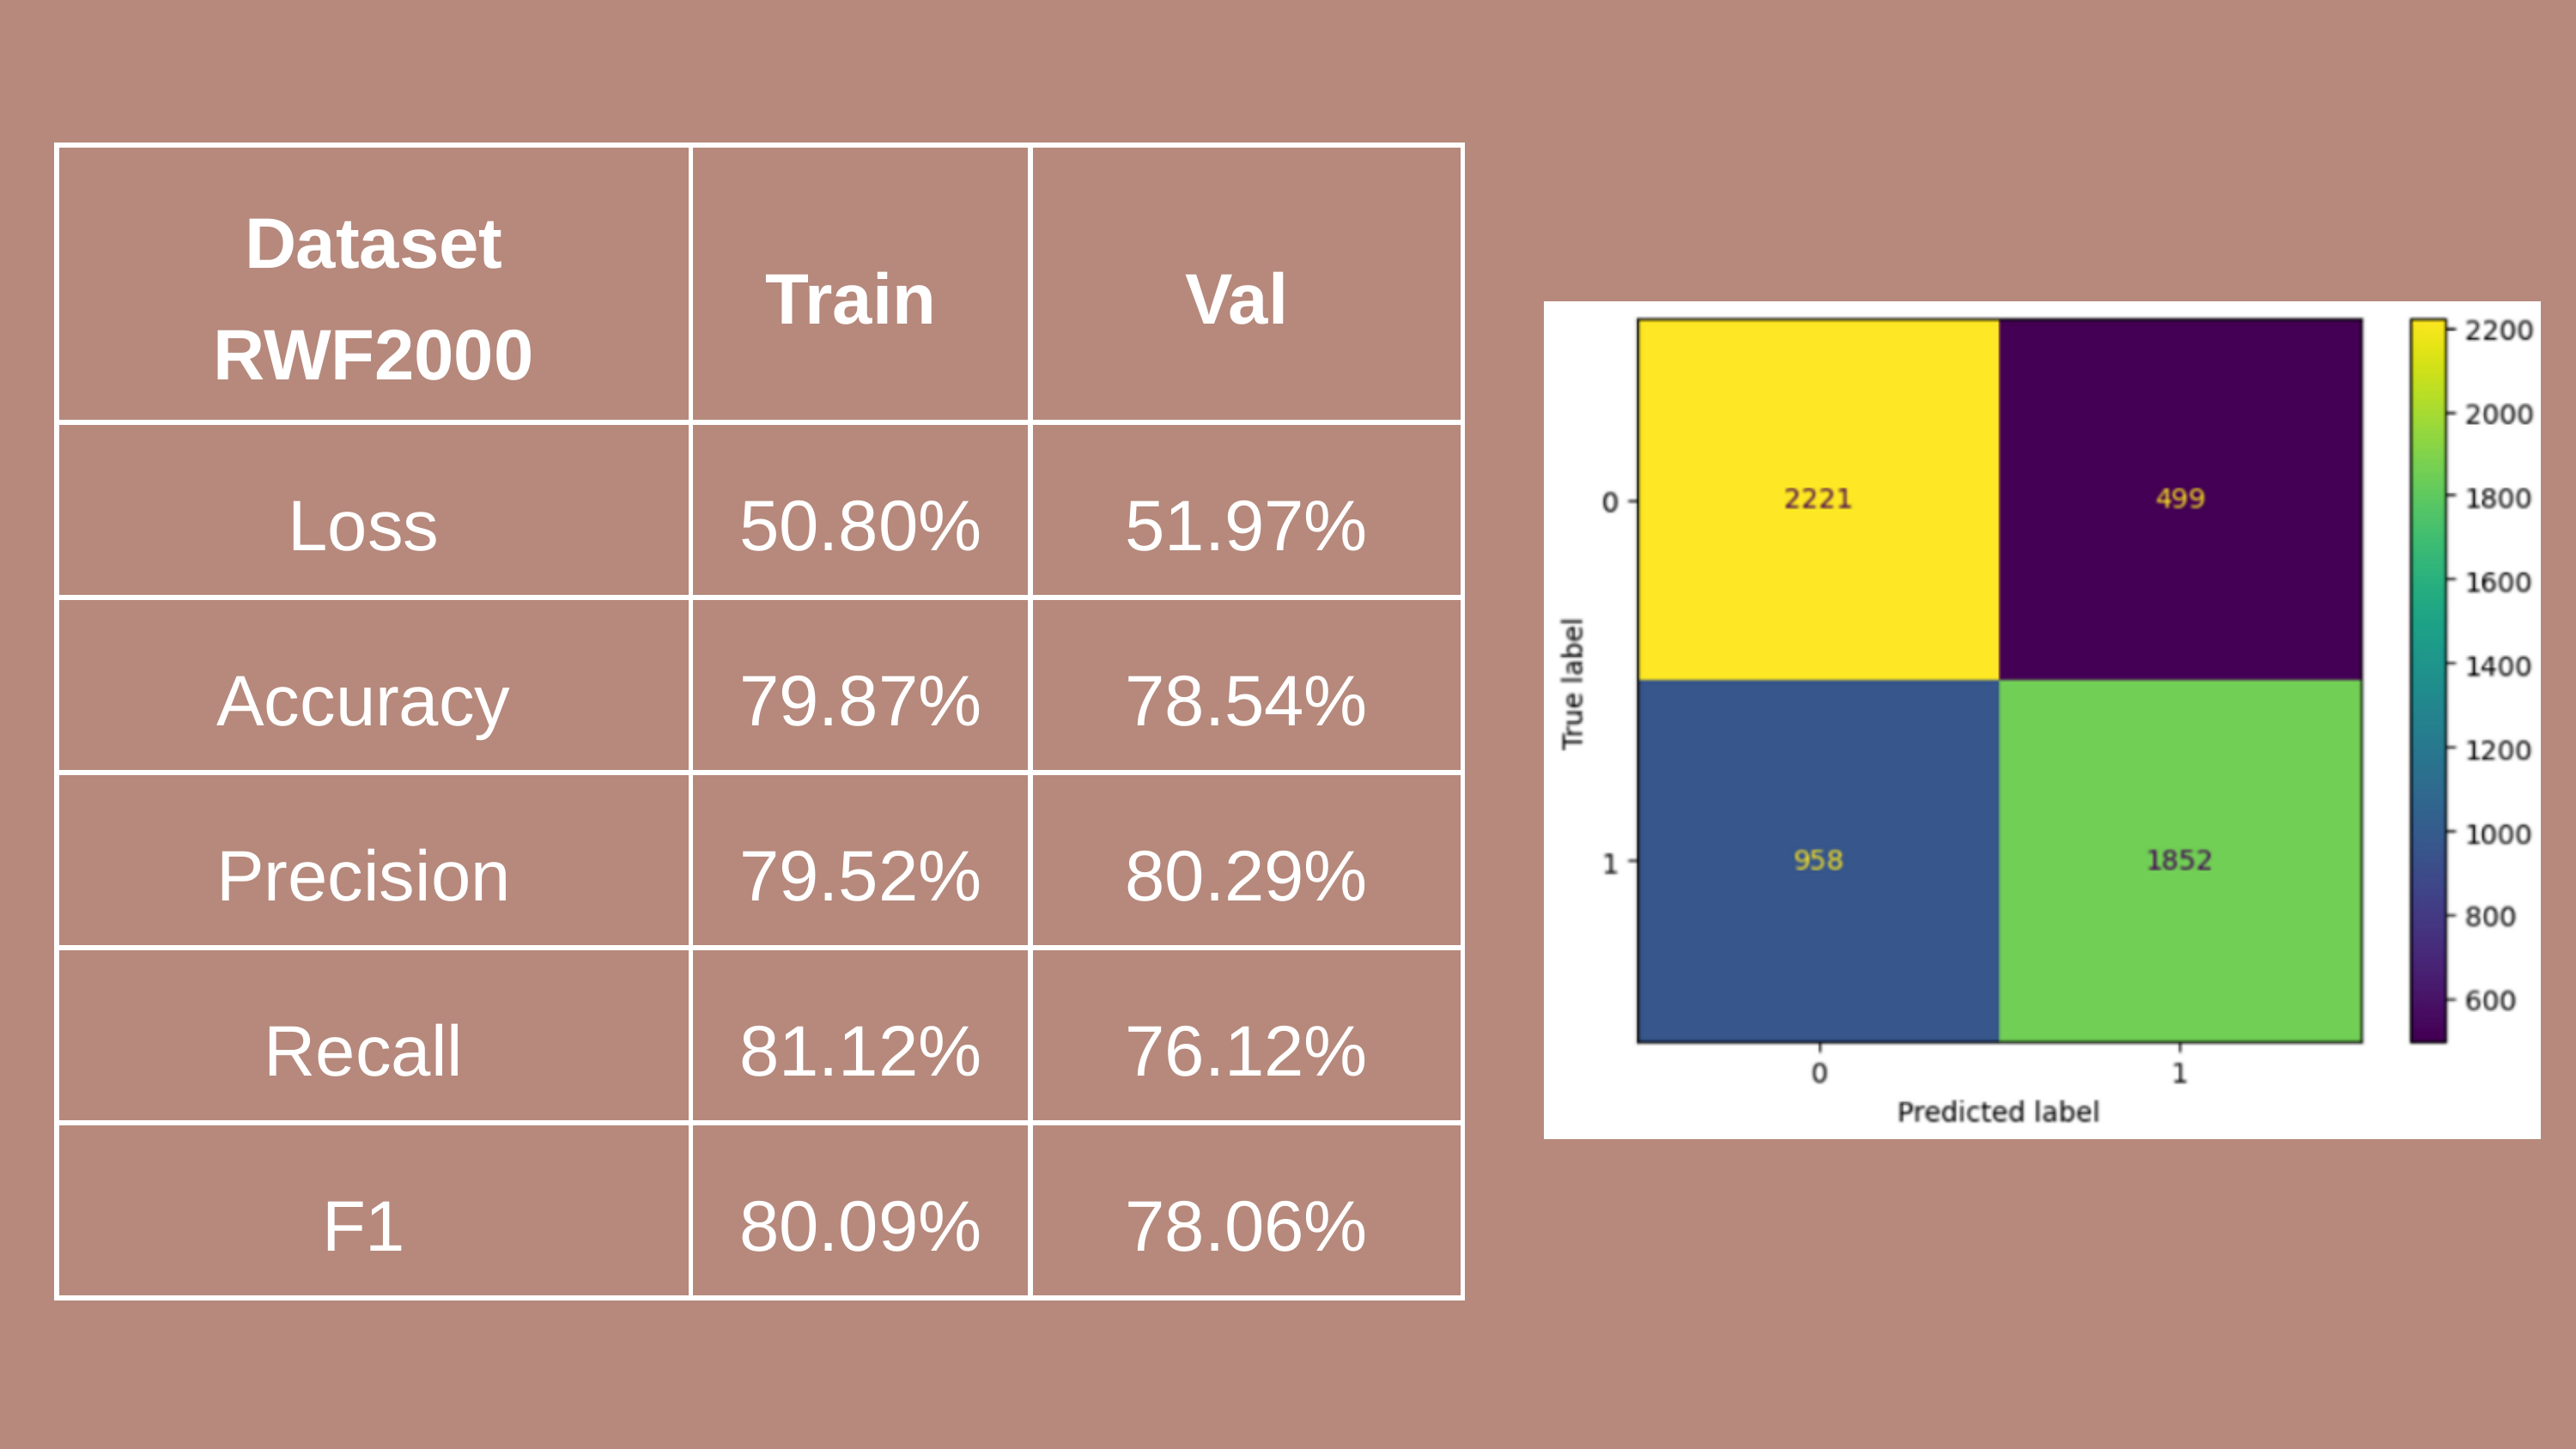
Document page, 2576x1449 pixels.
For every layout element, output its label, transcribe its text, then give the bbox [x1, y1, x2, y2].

table_cell 51.97% [1033, 425, 1461, 595]
table_header Train [693, 148, 1028, 420]
table_cell 79.52% [693, 775, 1028, 945]
table_cell Precision [59, 775, 689, 945]
table_cell 80.29% [1033, 775, 1461, 945]
table_cell 78.54% [1033, 600, 1461, 770]
table_cell 78.06% [1033, 1125, 1461, 1295]
table_cell 80.09% [693, 1125, 1028, 1295]
table_cell 50.80% [693, 425, 1028, 595]
table_cell Loss [59, 425, 689, 595]
table_cell 76.12% [1033, 950, 1461, 1120]
table_cell 79.87% [693, 600, 1028, 770]
table_cell F1 [59, 1125, 689, 1295]
table_cell Recall [59, 950, 689, 1120]
table_cell Accuracy [59, 600, 689, 770]
picture [1544, 301, 2542, 1139]
table_cell 81.12% [693, 950, 1028, 1120]
table_header Val [1033, 148, 1461, 420]
table_header Dataset RWF2000 [59, 148, 689, 420]
